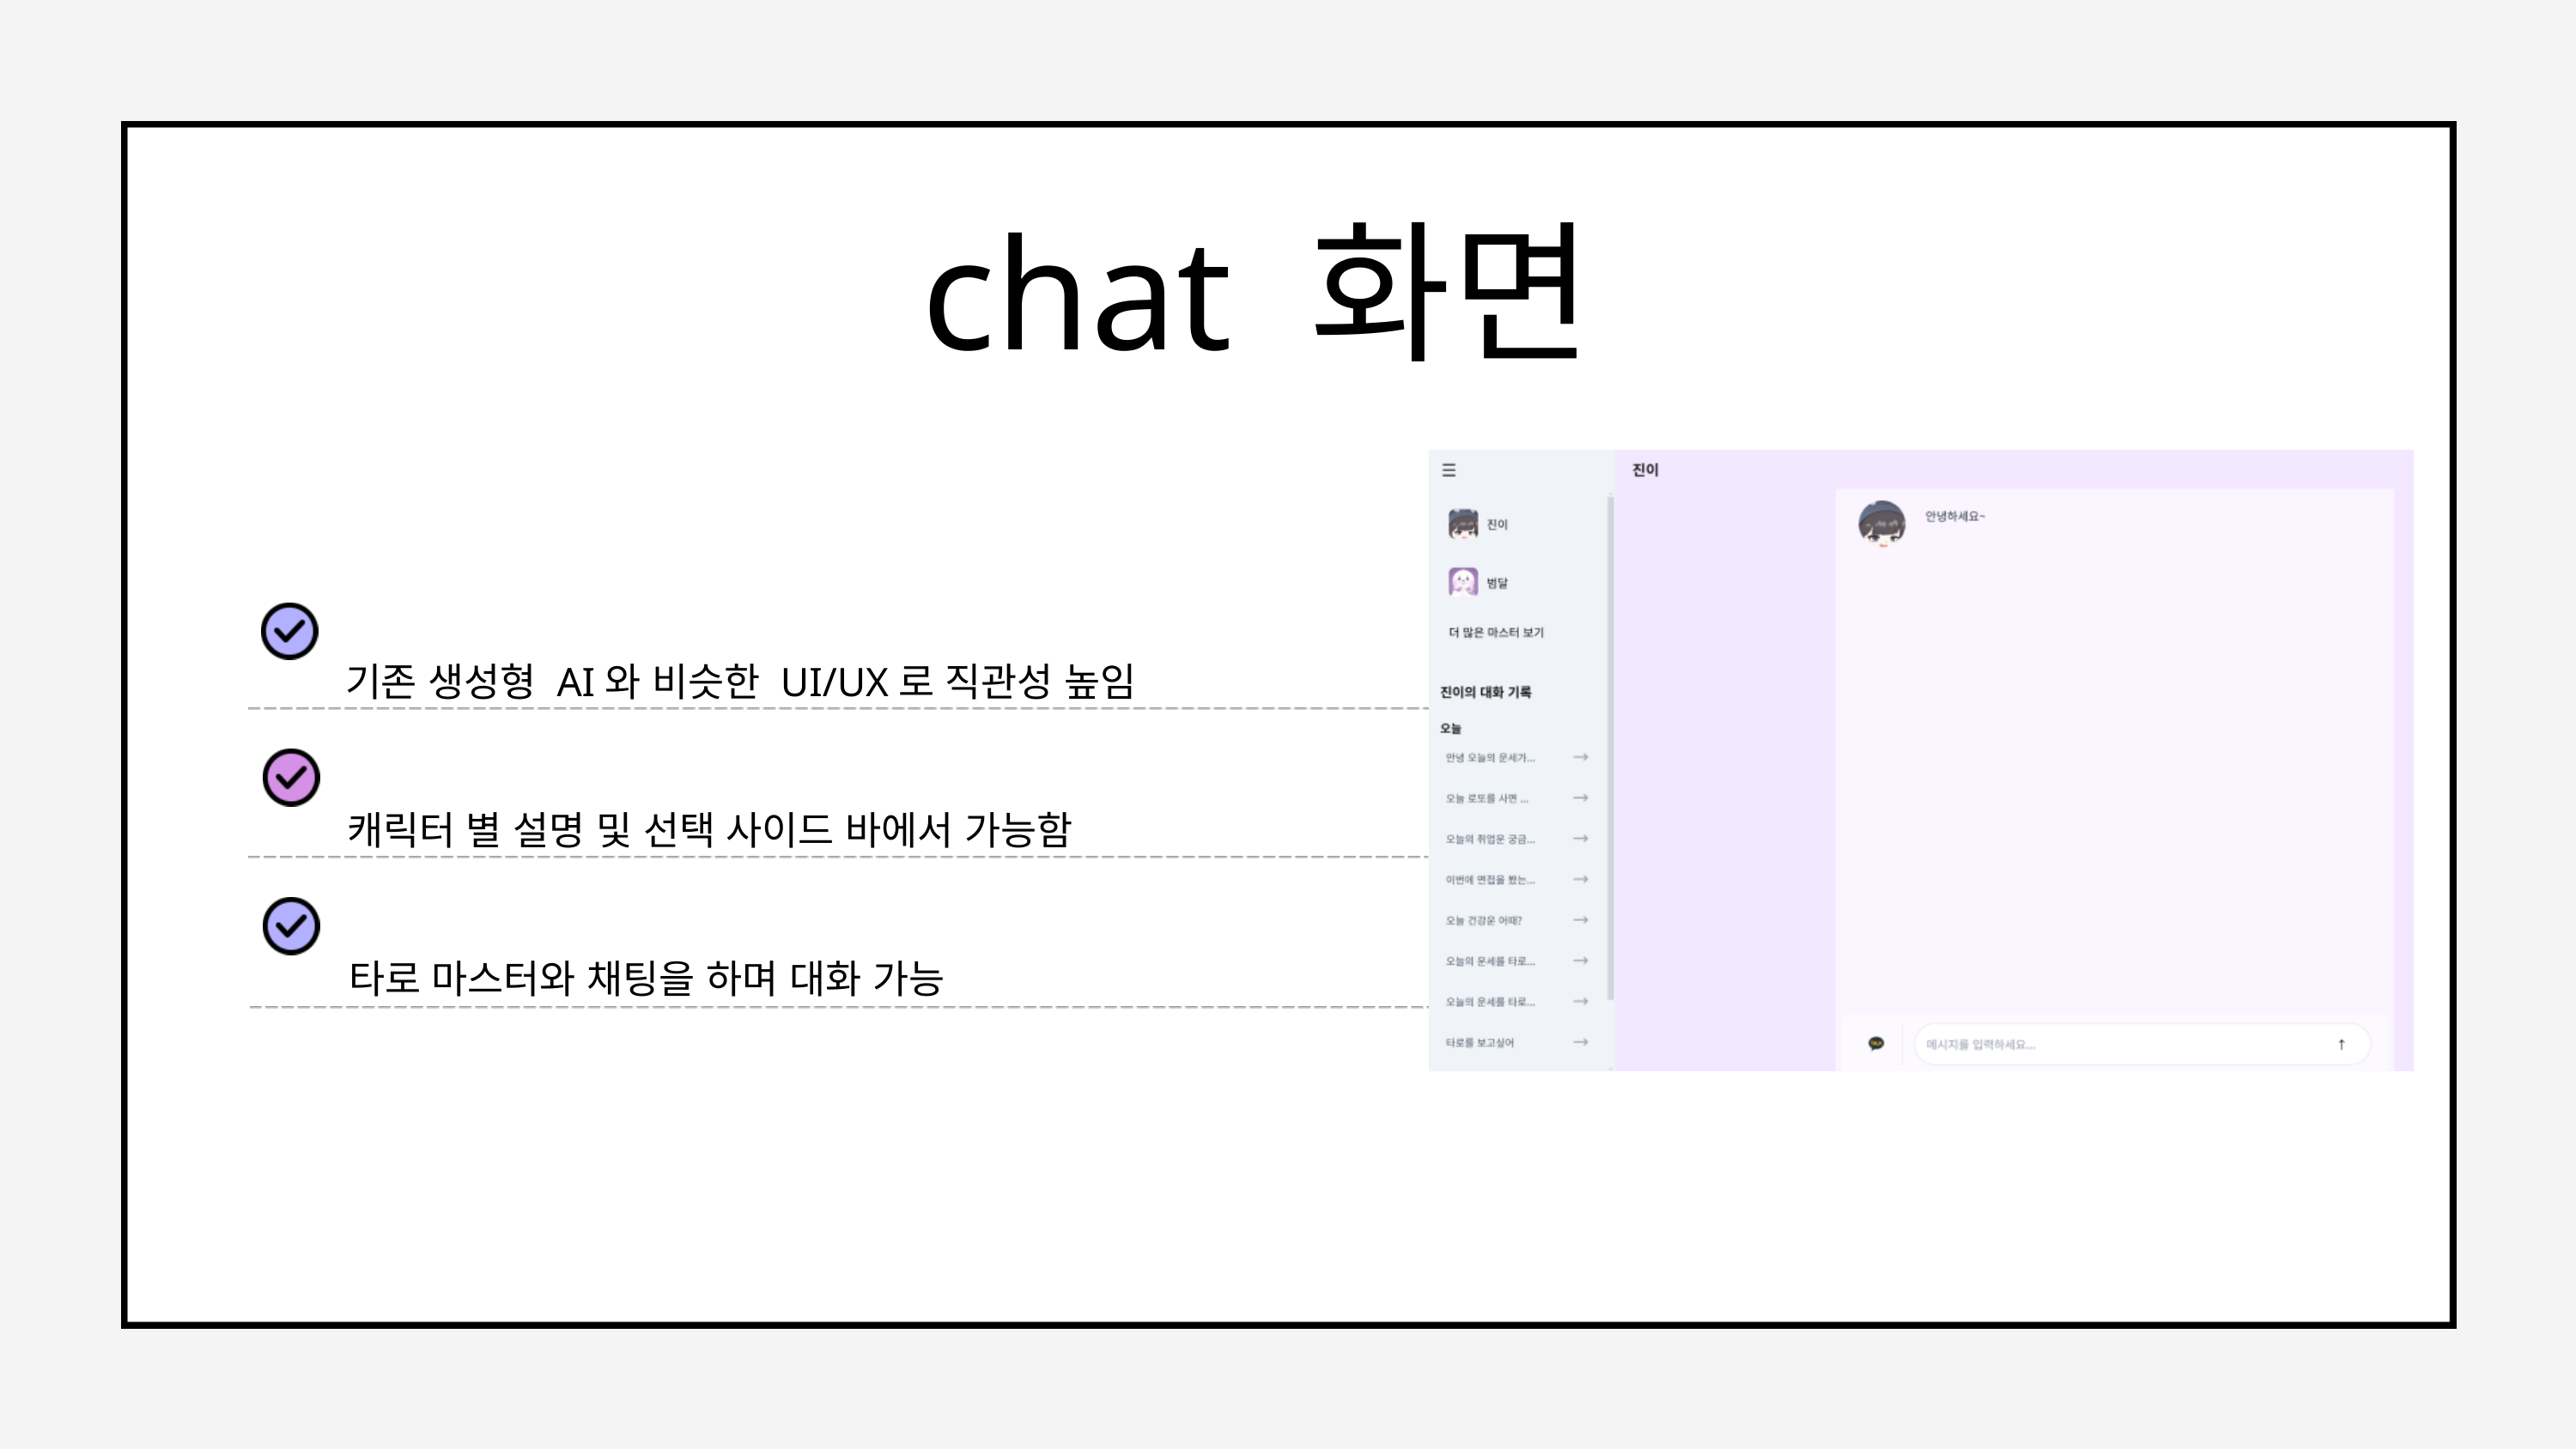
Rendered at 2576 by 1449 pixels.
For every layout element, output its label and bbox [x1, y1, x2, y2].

picture [121, 121, 2457, 1330]
